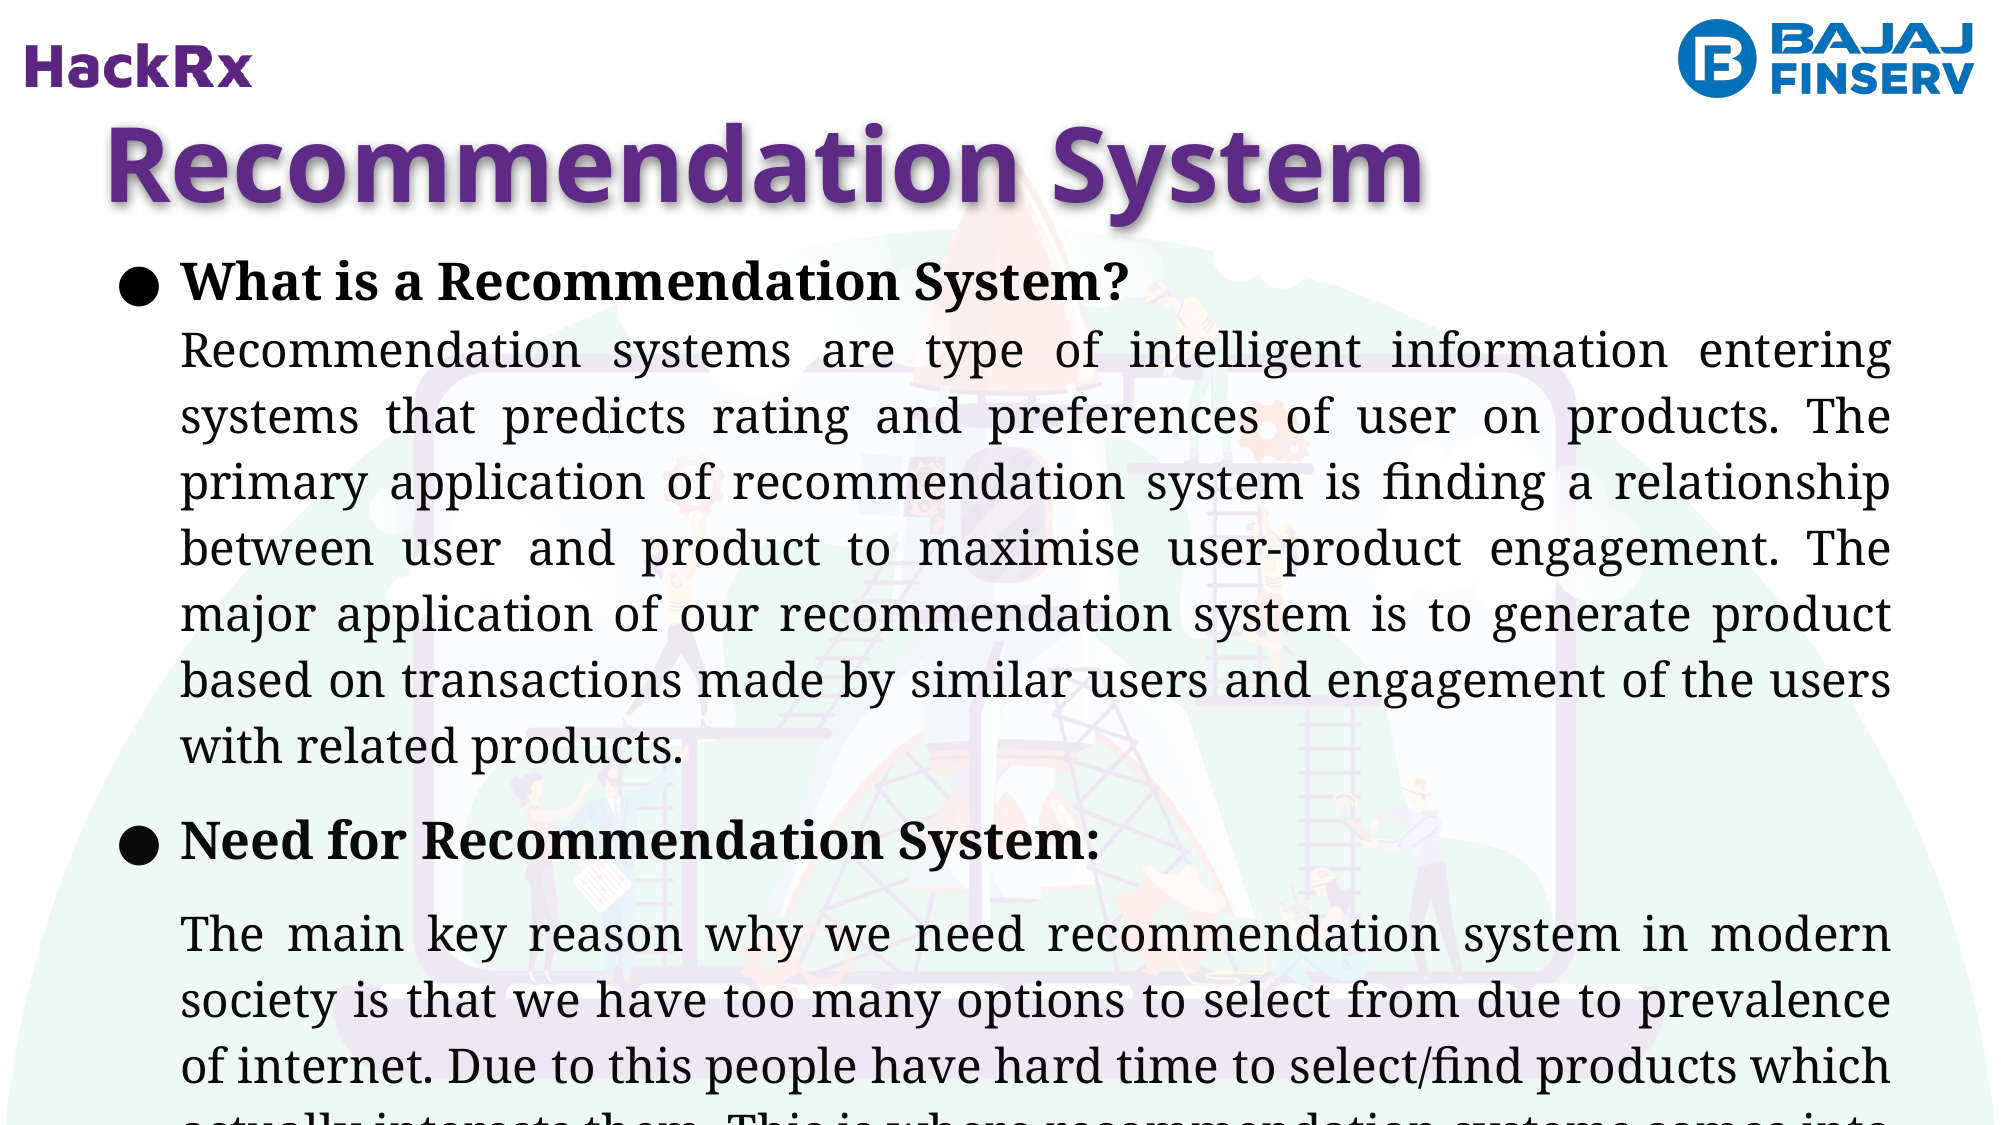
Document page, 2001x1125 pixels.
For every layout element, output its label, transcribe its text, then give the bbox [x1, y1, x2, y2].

picture [0, 0, 2000, 1125]
text_box Recommendation System [87, 119, 1813, 232]
text_box What is a Recommendation System? Recommendation systems are type of intelligent information entering systems that predicts rating and preferences of user on products. The primary application of recommendation system is finding a relationship between user and product to maximise user-product engagement. The major application of our recommendation system is to generate product based on transactions made by similar users and engagement of the users with related products. Need for Recommendation System: The main key reason why we need recommendation system in modern society is that we have too many options to select from due to prevalence of internet. Due to this people have hard time to select/find products which actually interests them. This is where recommendation systems comes into the picture. [90, 231, 1910, 1106]
